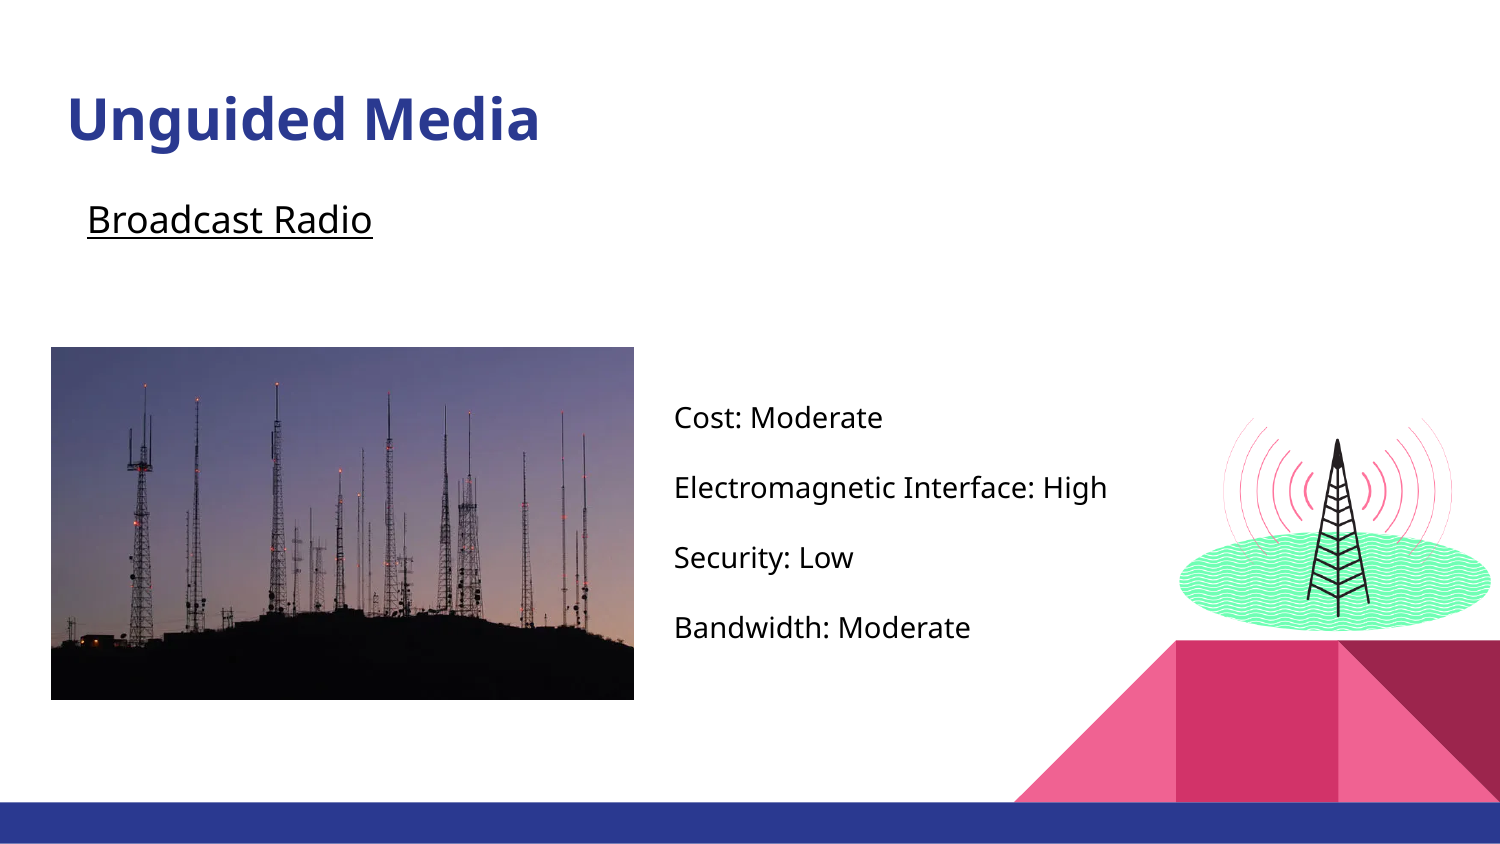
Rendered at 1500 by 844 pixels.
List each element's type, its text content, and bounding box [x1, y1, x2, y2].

picture [50, 346, 635, 700]
text_box Broadcast Radio [71, 181, 1094, 257]
text_box Cost: Moderate Electromagnetic Interface: High Security: Low Bandwidth: Moderate [658, 384, 1260, 659]
title Unguided Media [51, 67, 1449, 167]
picture [1170, 406, 1500, 640]
